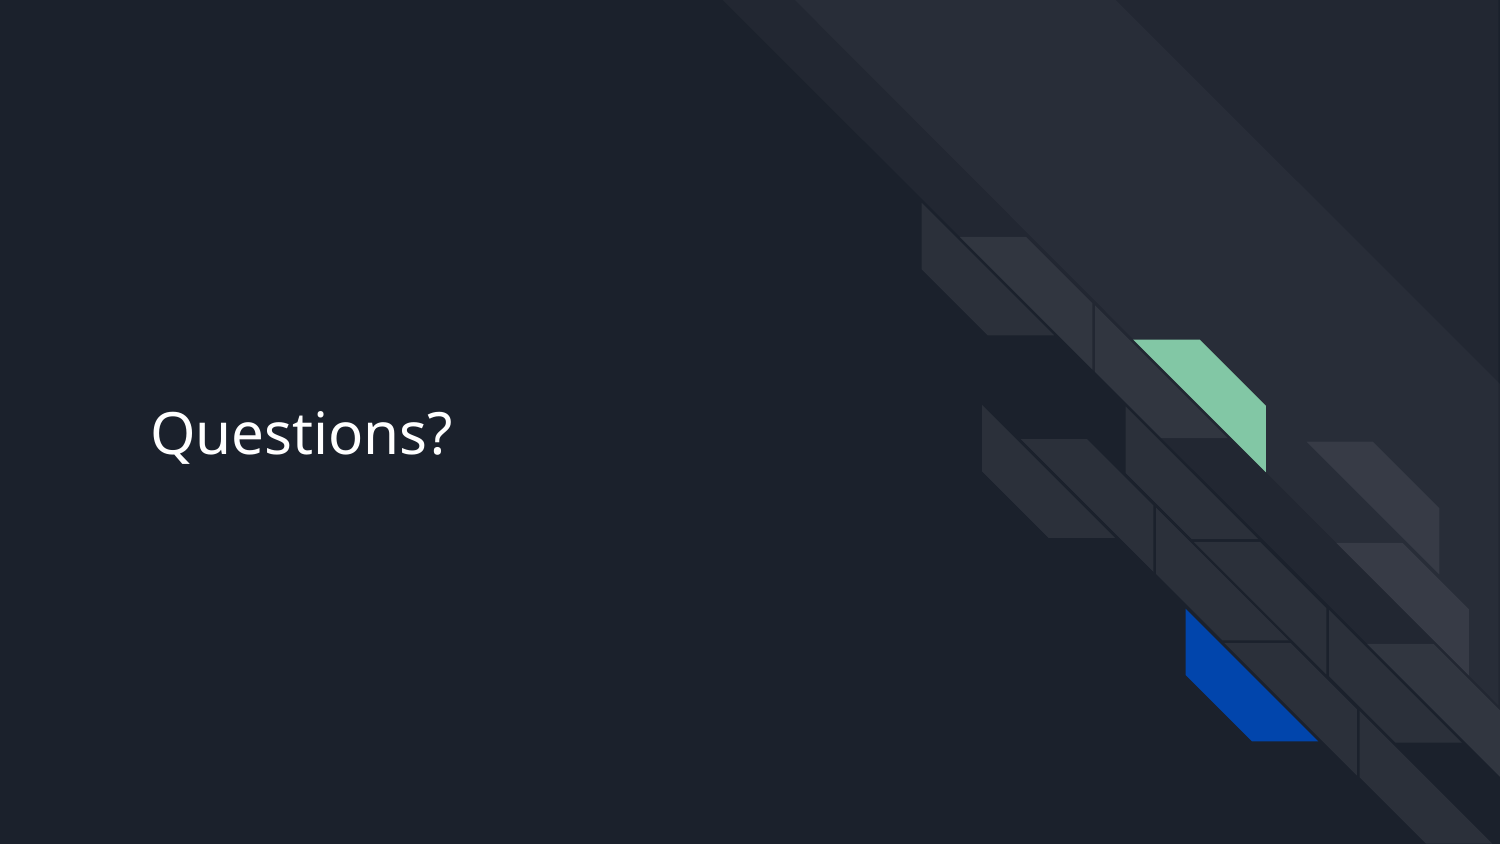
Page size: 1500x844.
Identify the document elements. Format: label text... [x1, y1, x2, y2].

title Questions? [135, 336, 888, 526]
